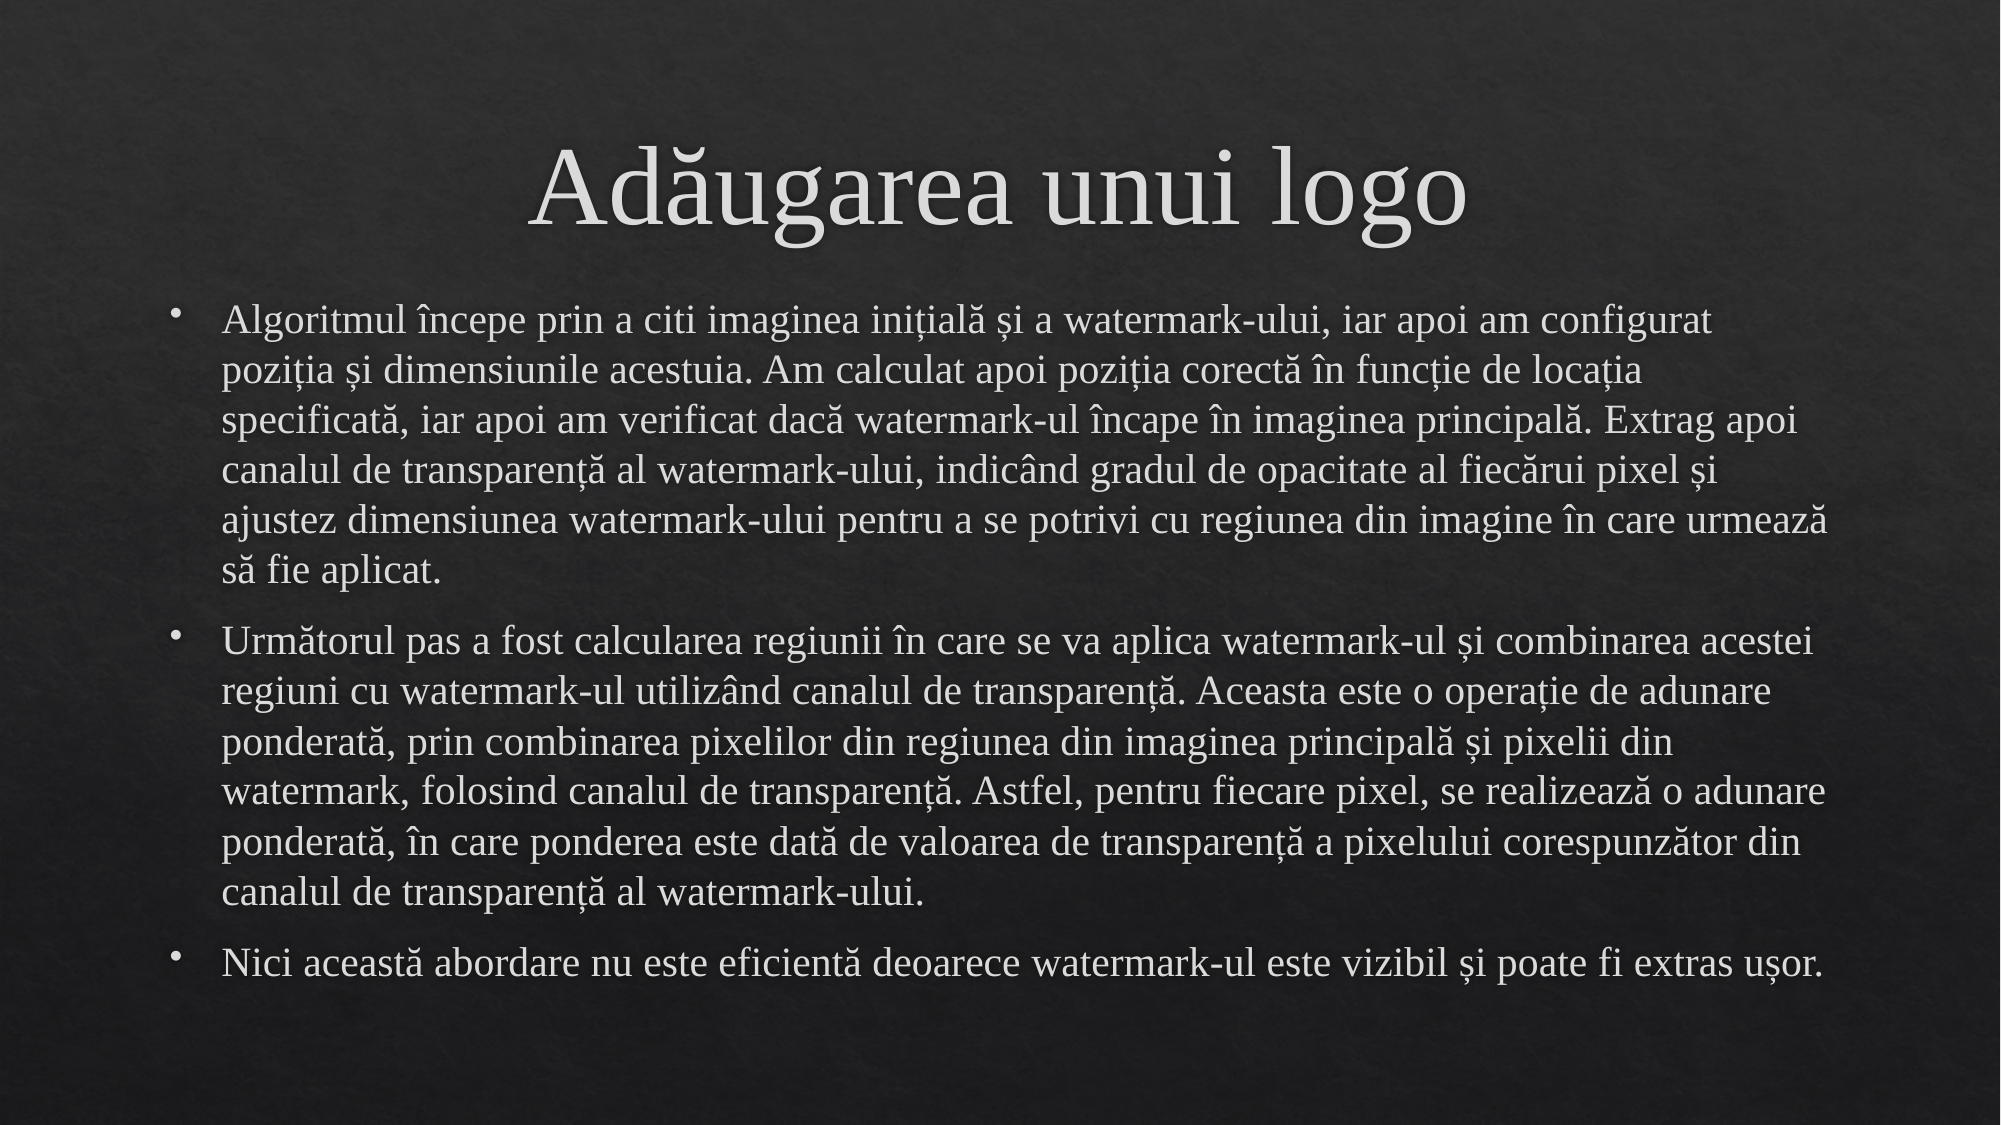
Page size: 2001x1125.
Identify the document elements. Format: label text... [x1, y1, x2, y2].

title Adăugarea unui logo [149, 99, 1849, 260]
list Algoritmul începe prin a citi imaginea inițială și a watermark-ului, iar apoi am configurat poziția și dimensiunile acestuia. Am calculat apoi poziția corectă în funcție de locația specificată, iar apoi am verificat dacă watermark-ul încape în imaginea principală. Extrag apoi canalul de transparență al watermark-ului, indicând gradul de opacitate al fiecărui pixel și ajustez dimensiunea watermark-ului pentru a se potrivi cu regiunea din imagine în care urmează să fie aplicat. Următorul pas a fost calcularea regiunii în care se va aplica watermark-ul și combinarea acestei regiuni cu watermark-ul utilizând canalul de transparență. Aceasta este o operație de adunare ponderată, prin combinarea pixelilor din regiunea din imaginea principală și pixelii din watermark, folosind canalul de transparență. Astfel, pentru fiecare pixel, se realizează o adunare ponderată, în care ponderea este dată de valoarea de transparență a pixelului corespunzător din canalul de transparență al watermark-ului. Nici această abordare nu este eficientă deoarece watermark-ul este vizibil și poate fi extras ușor. [149, 284, 1849, 1025]
